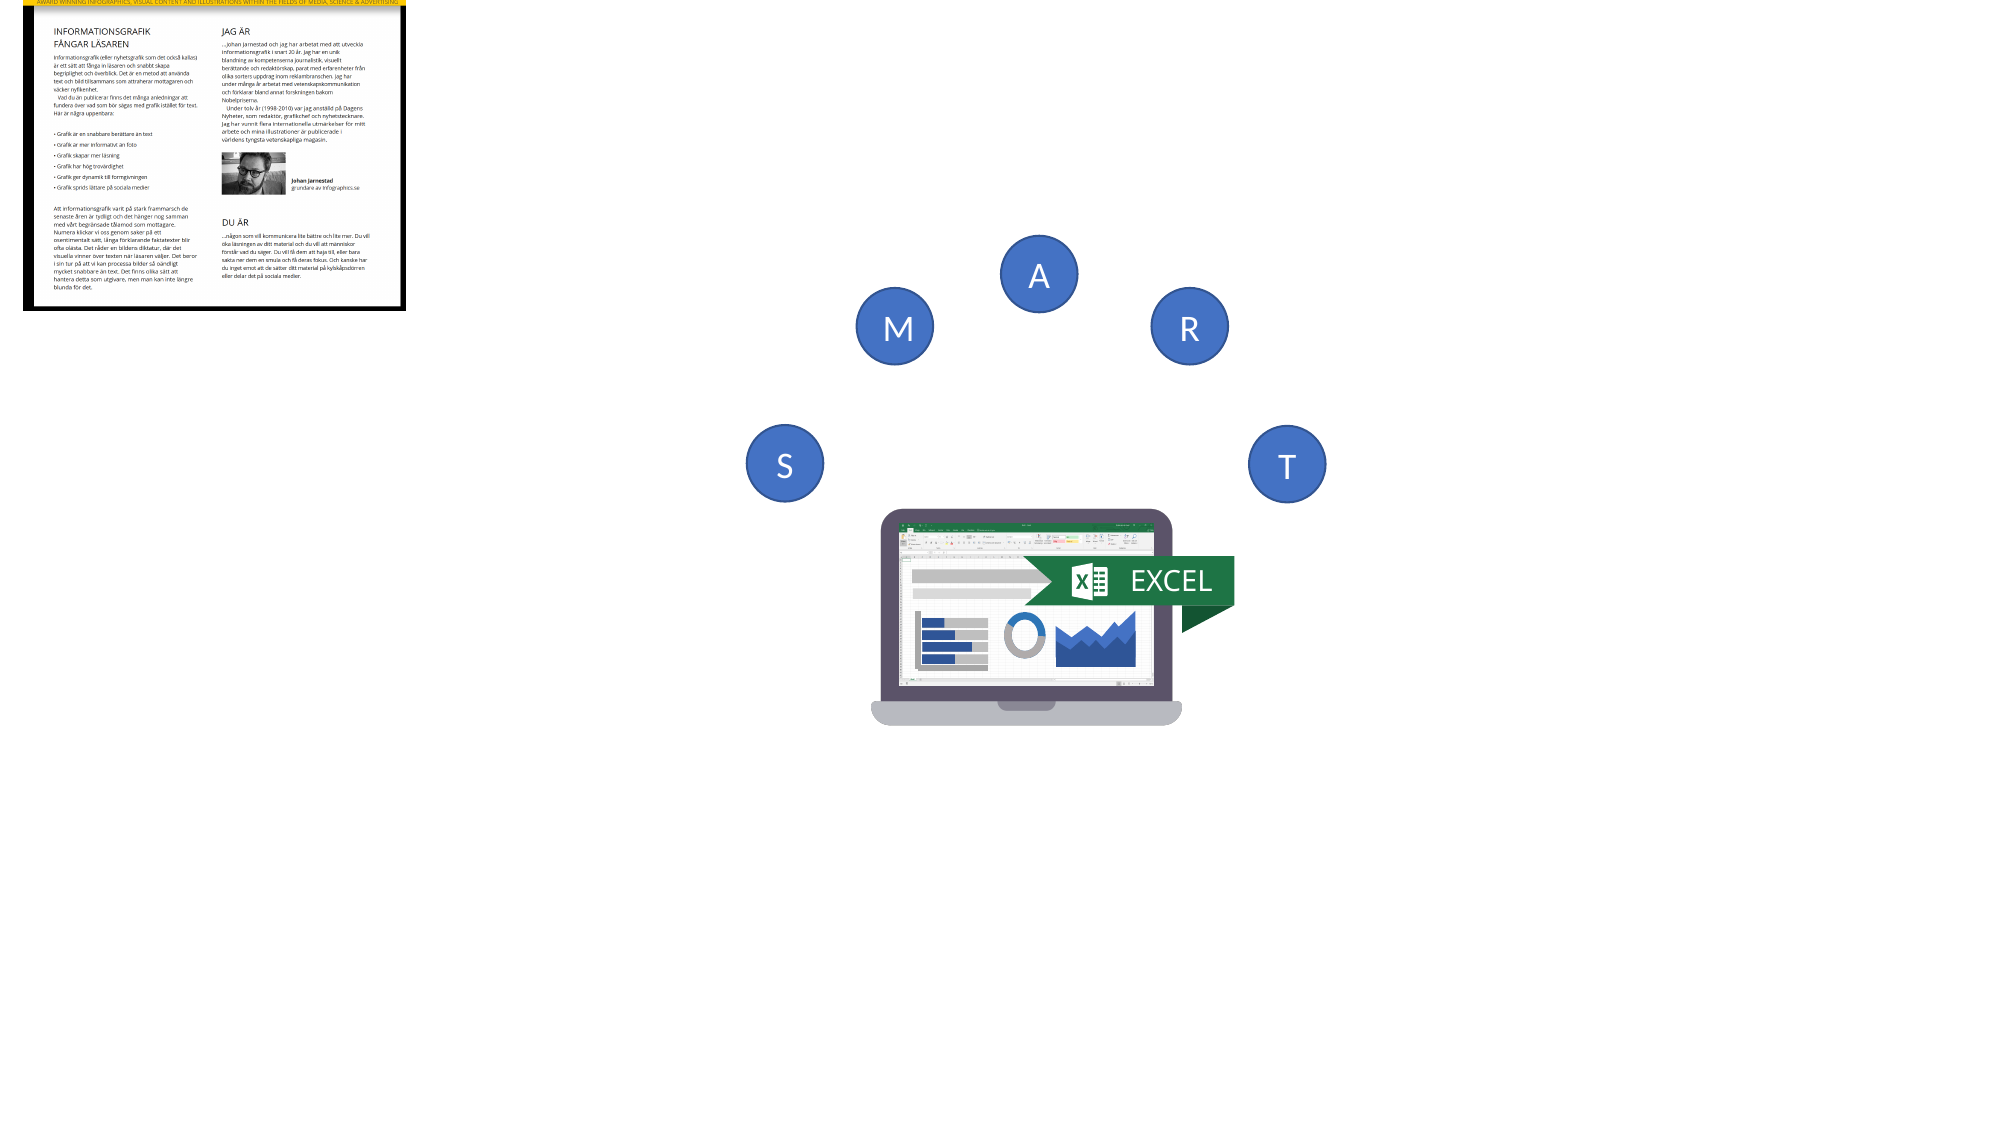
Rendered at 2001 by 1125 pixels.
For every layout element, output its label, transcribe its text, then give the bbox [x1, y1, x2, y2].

text_box T [1247, 424, 1327, 504]
text_box S [745, 423, 825, 503]
text_box R [1150, 286, 1230, 366]
picture [23, 0, 406, 312]
text_box M [855, 286, 935, 366]
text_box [871, 463, 1235, 771]
text_box A [999, 234, 1079, 314]
